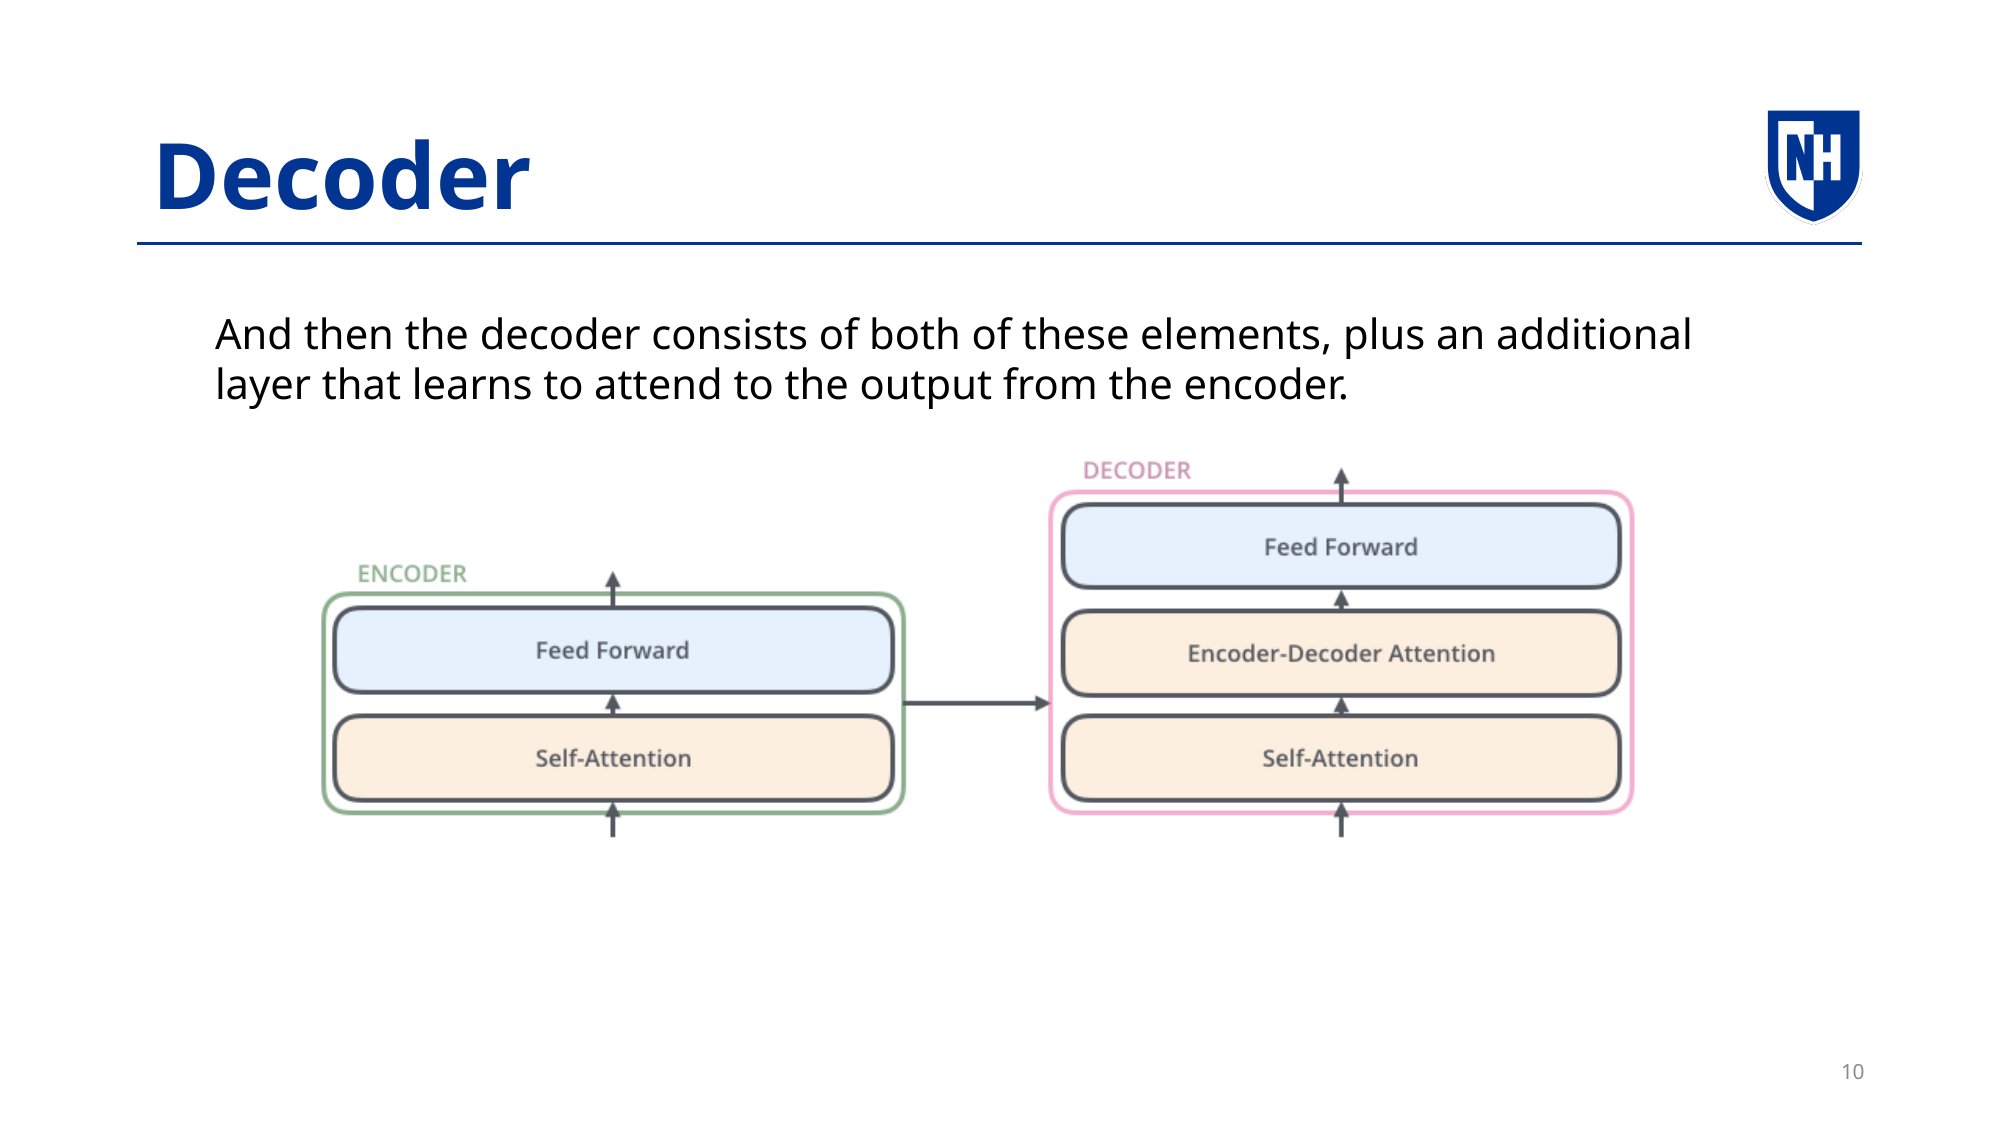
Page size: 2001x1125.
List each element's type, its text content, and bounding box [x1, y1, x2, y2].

picture [295, 432, 1677, 864]
list And then the decoder consists of both of these elements, plus an additional layer that learns to attend to the output from the encoder. [200, 299, 1800, 900]
title Decoder [137, 92, 1765, 237]
picture [1765, 107, 1863, 237]
slide_number 10 [1412, 1042, 1880, 1103]
